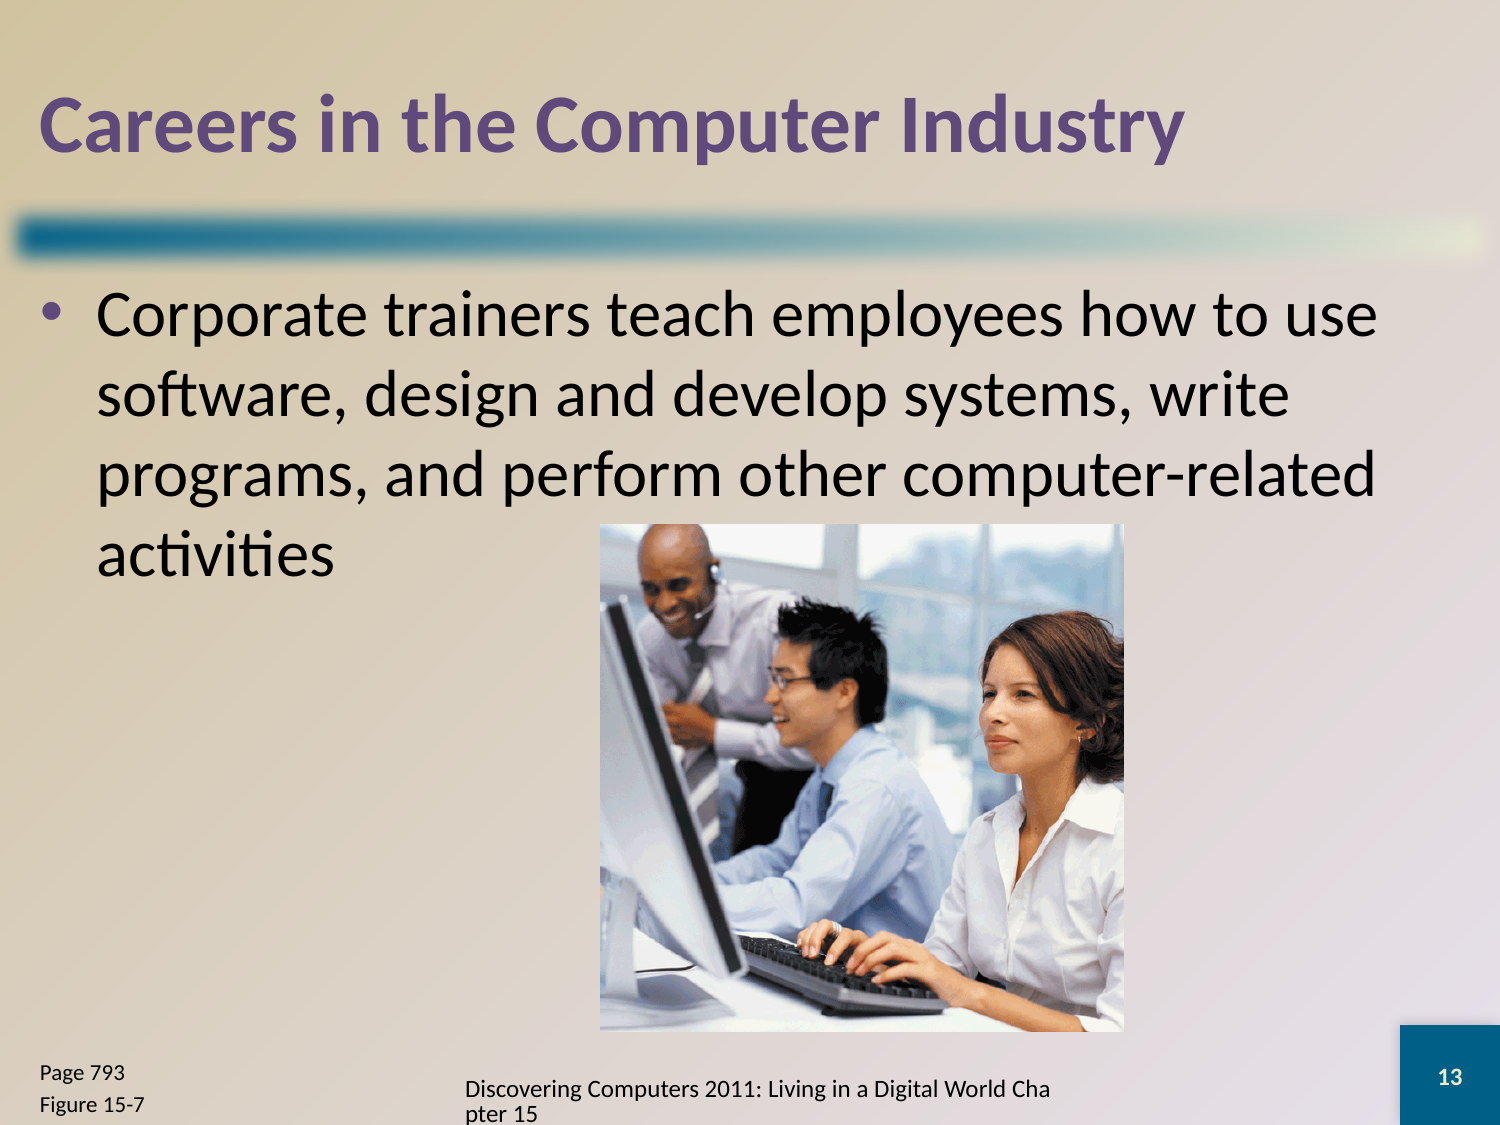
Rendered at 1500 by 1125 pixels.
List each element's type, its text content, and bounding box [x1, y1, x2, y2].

footer Discovering Computers 2011: Living in a Digital World Chapter 15 [450, 1050, 1075, 1125]
list Page 793 Figure 15-7 [24, 1050, 300, 1125]
list Corporate trainers teach employees how to use software, design and develop systems, write programs, and perform other computer-related activities [24, 262, 1475, 1025]
picture [599, 524, 1125, 1032]
slide_number 13 [1400, 1025, 1500, 1125]
title Careers in the Computer Industry [24, 24, 1475, 213]
